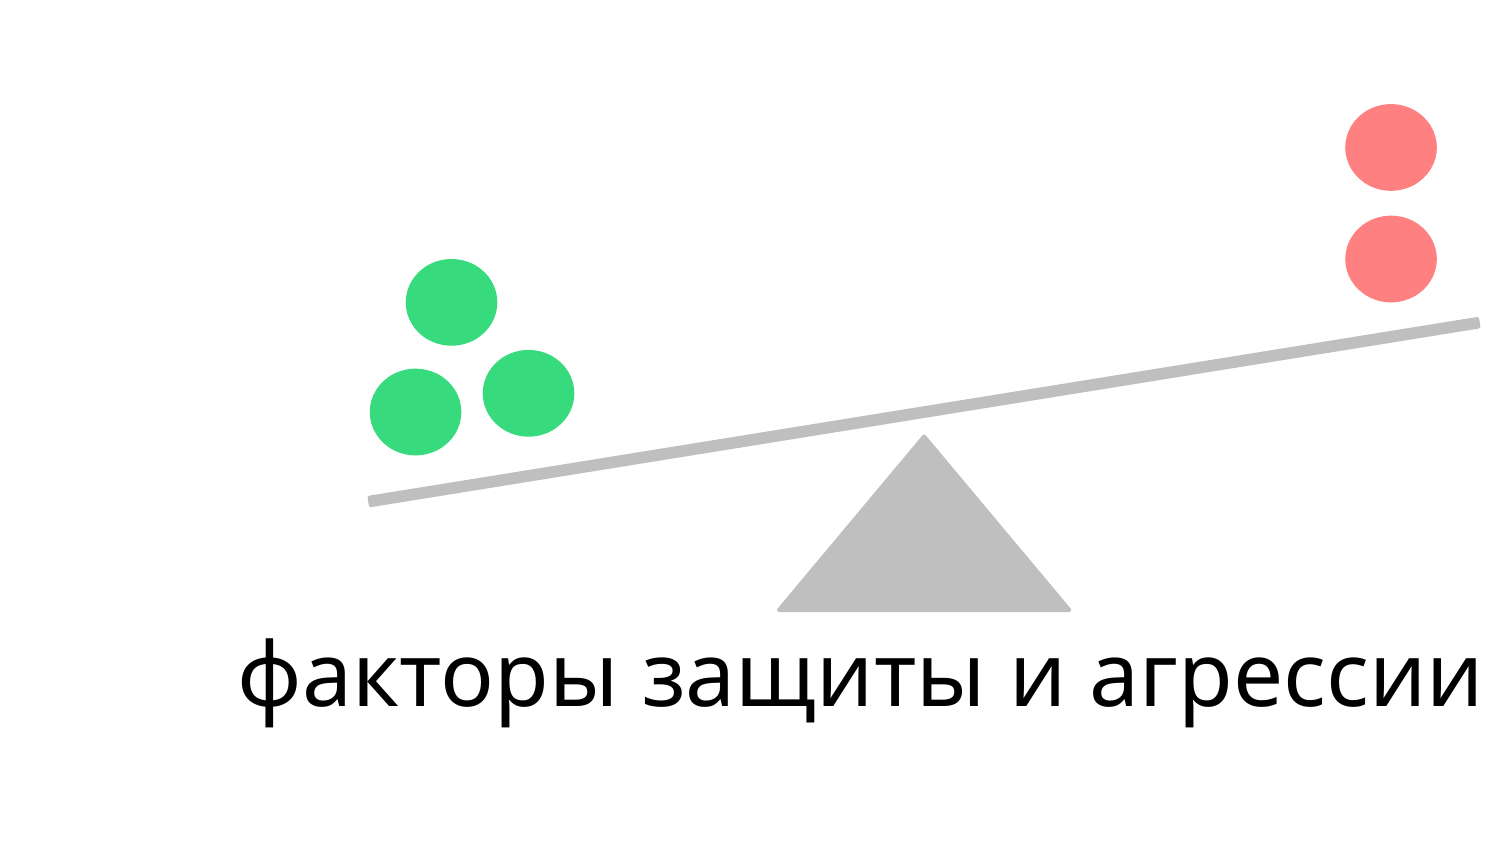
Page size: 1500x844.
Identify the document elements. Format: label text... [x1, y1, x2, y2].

title факторы защиты и агрессии [58, 590, 1500, 740]
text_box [369, 103, 1479, 611]
